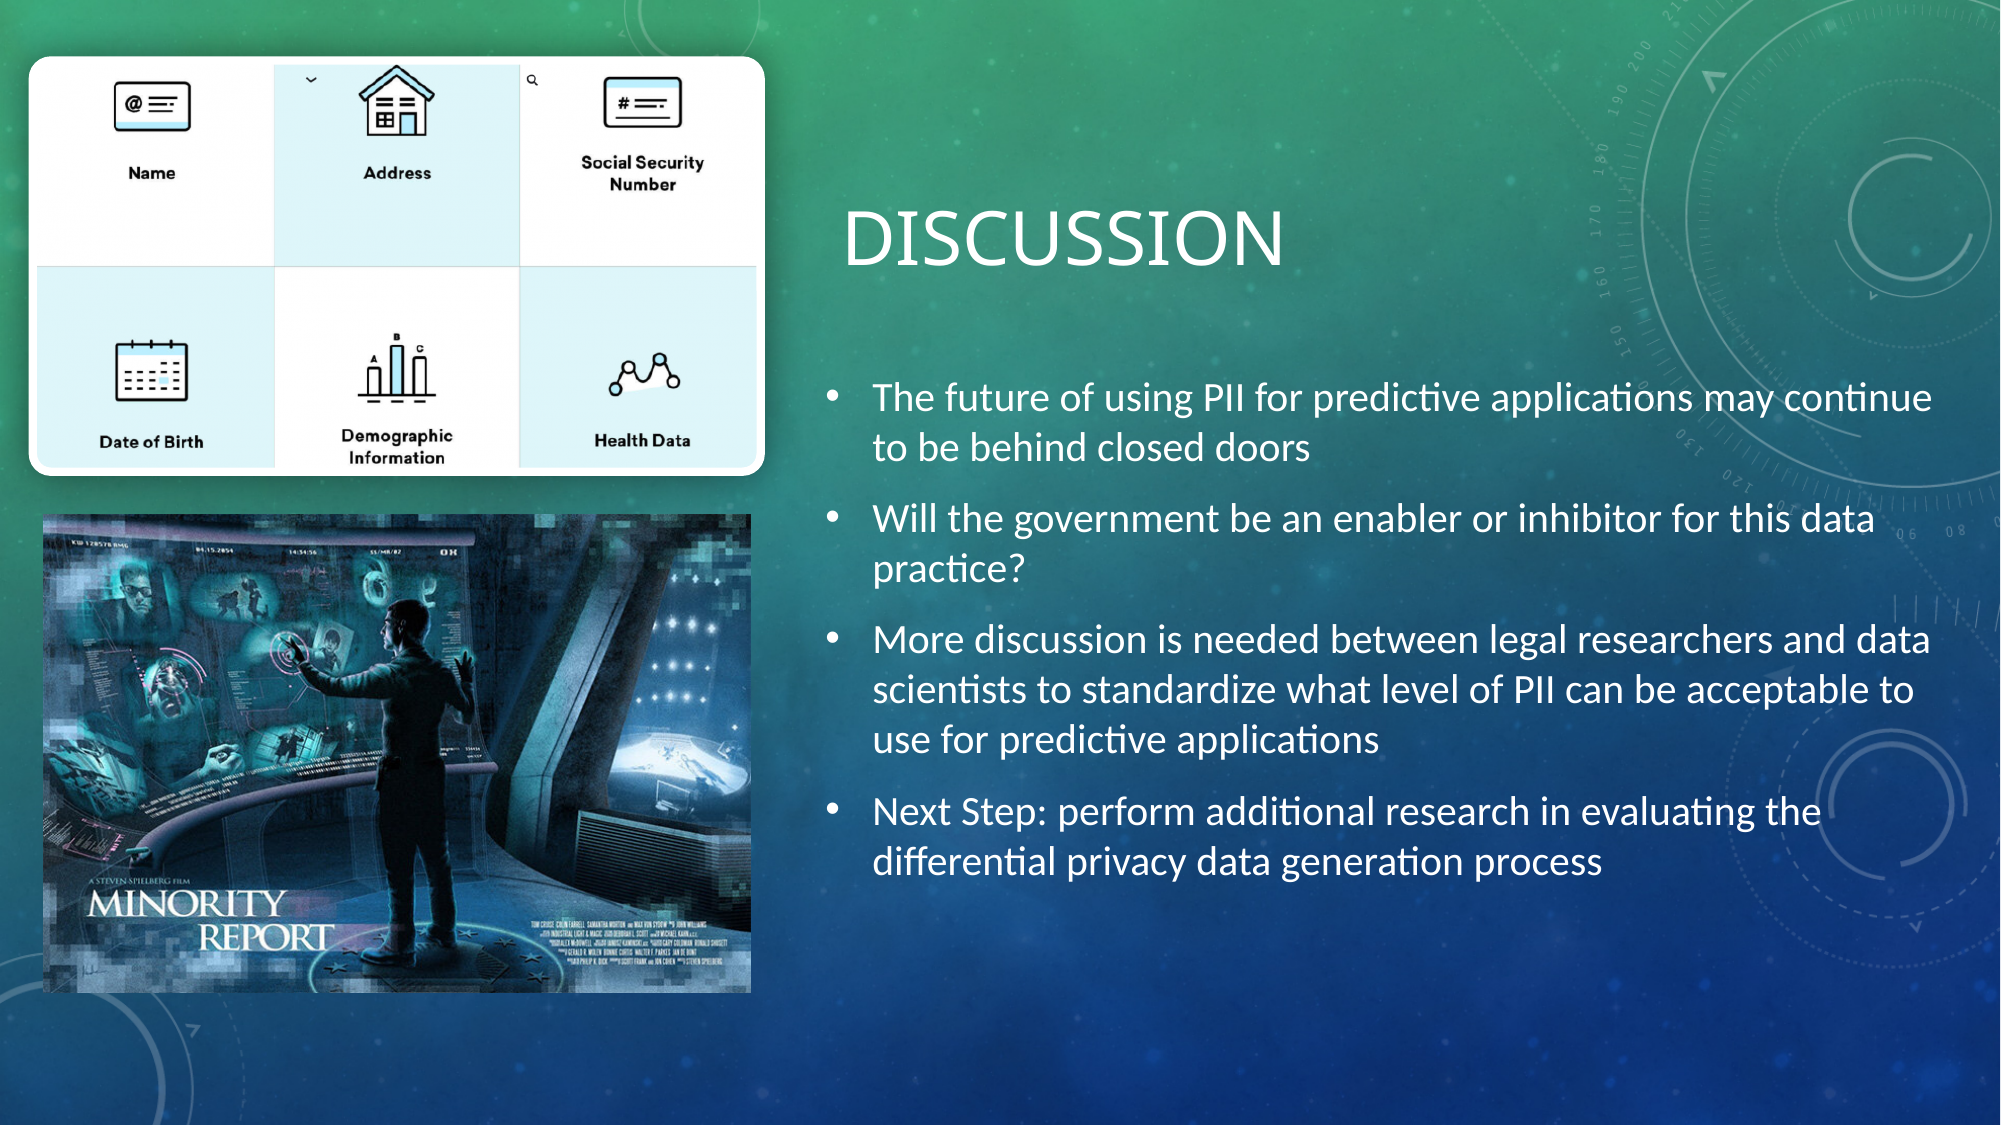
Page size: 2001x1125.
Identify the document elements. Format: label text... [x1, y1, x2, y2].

title discussion [826, 116, 1479, 354]
picture [0, 0, 2001, 1125]
list The future of using PII for predictive applications may continue to be behind closed doors Will the government be an enabler or inhibitor for this data practice? More discussion is needed between legal researchers and data scientists to standardize what level of PII can be acceptable to use for predictive applications Next Step: perform additional research in evaluating the differential privacy data generation process [810, 354, 1985, 1031]
